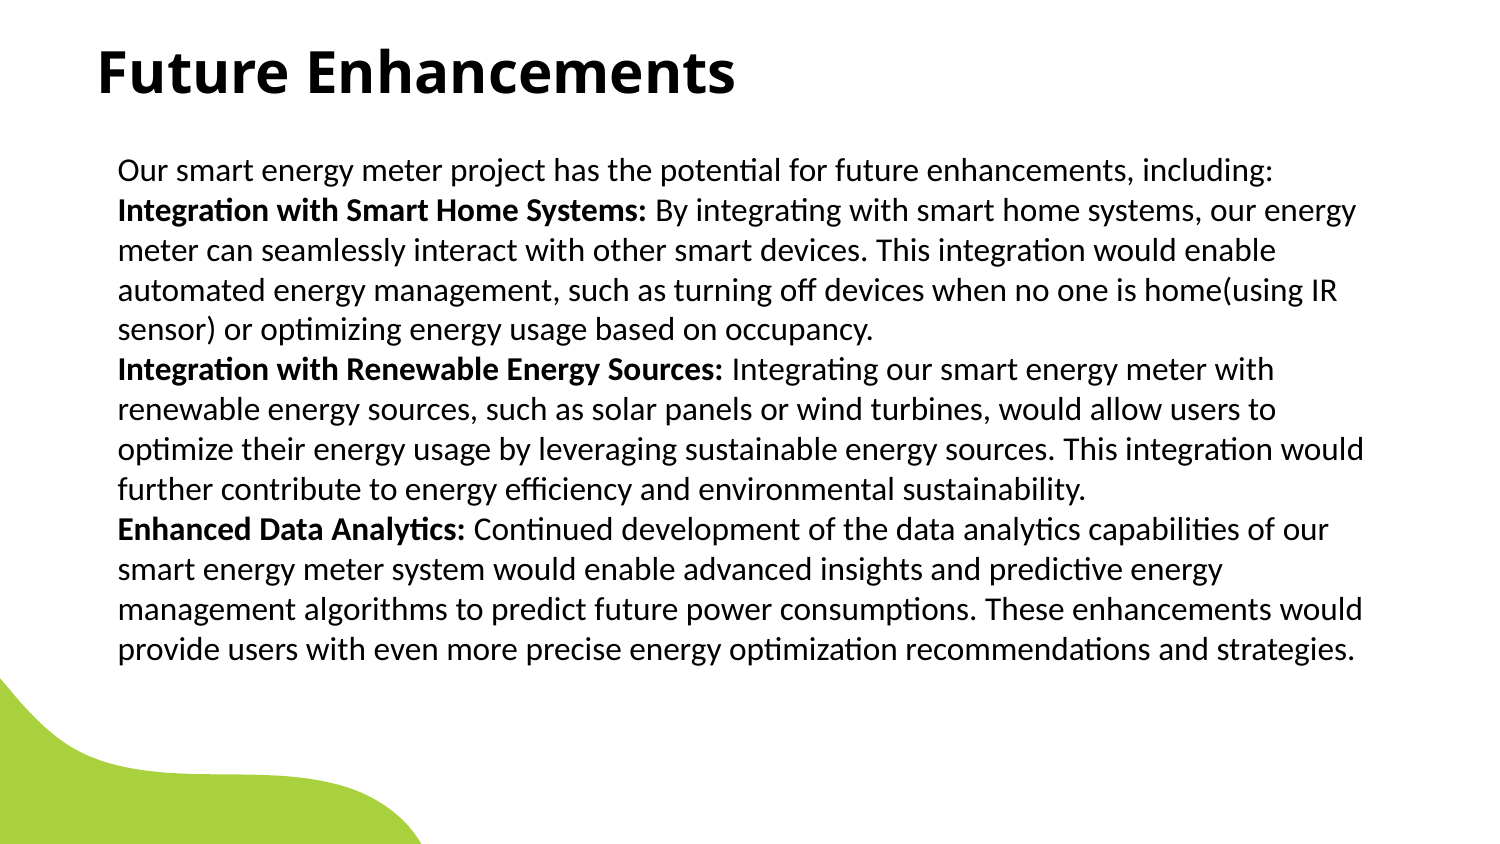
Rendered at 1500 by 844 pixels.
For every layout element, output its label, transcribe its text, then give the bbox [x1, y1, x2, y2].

title Future Enhancements [81, 29, 1345, 112]
text_box Our smart energy meter project has the potential for future enhancements, including: Integration with Smart Home Systems: By integrating with smart home systems, our energy meter can seamlessly interact with other smart devices. This integration would enable automated energy management, such as turning off devices when no one is home(using IR sensor) or optimizing energy usage based on occupancy. Integration with Renewable Energy Sources: Integrating our smart energy meter with renewable energy sources, such as solar panels or wind turbines, would allow users to optimize their energy usage by leveraging sustainable energy sources. This integration would further contribute to energy efficiency and environmental sustainability. Enhanced Data Analytics: Continued development of the data analytics capabilities of our smart energy meter system would enable advanced insights and predictive energy management algorithms to predict future power consumptions. These enhancements would provide users with even more precise energy optimization recommendations and strategies. [102, 140, 1398, 675]
